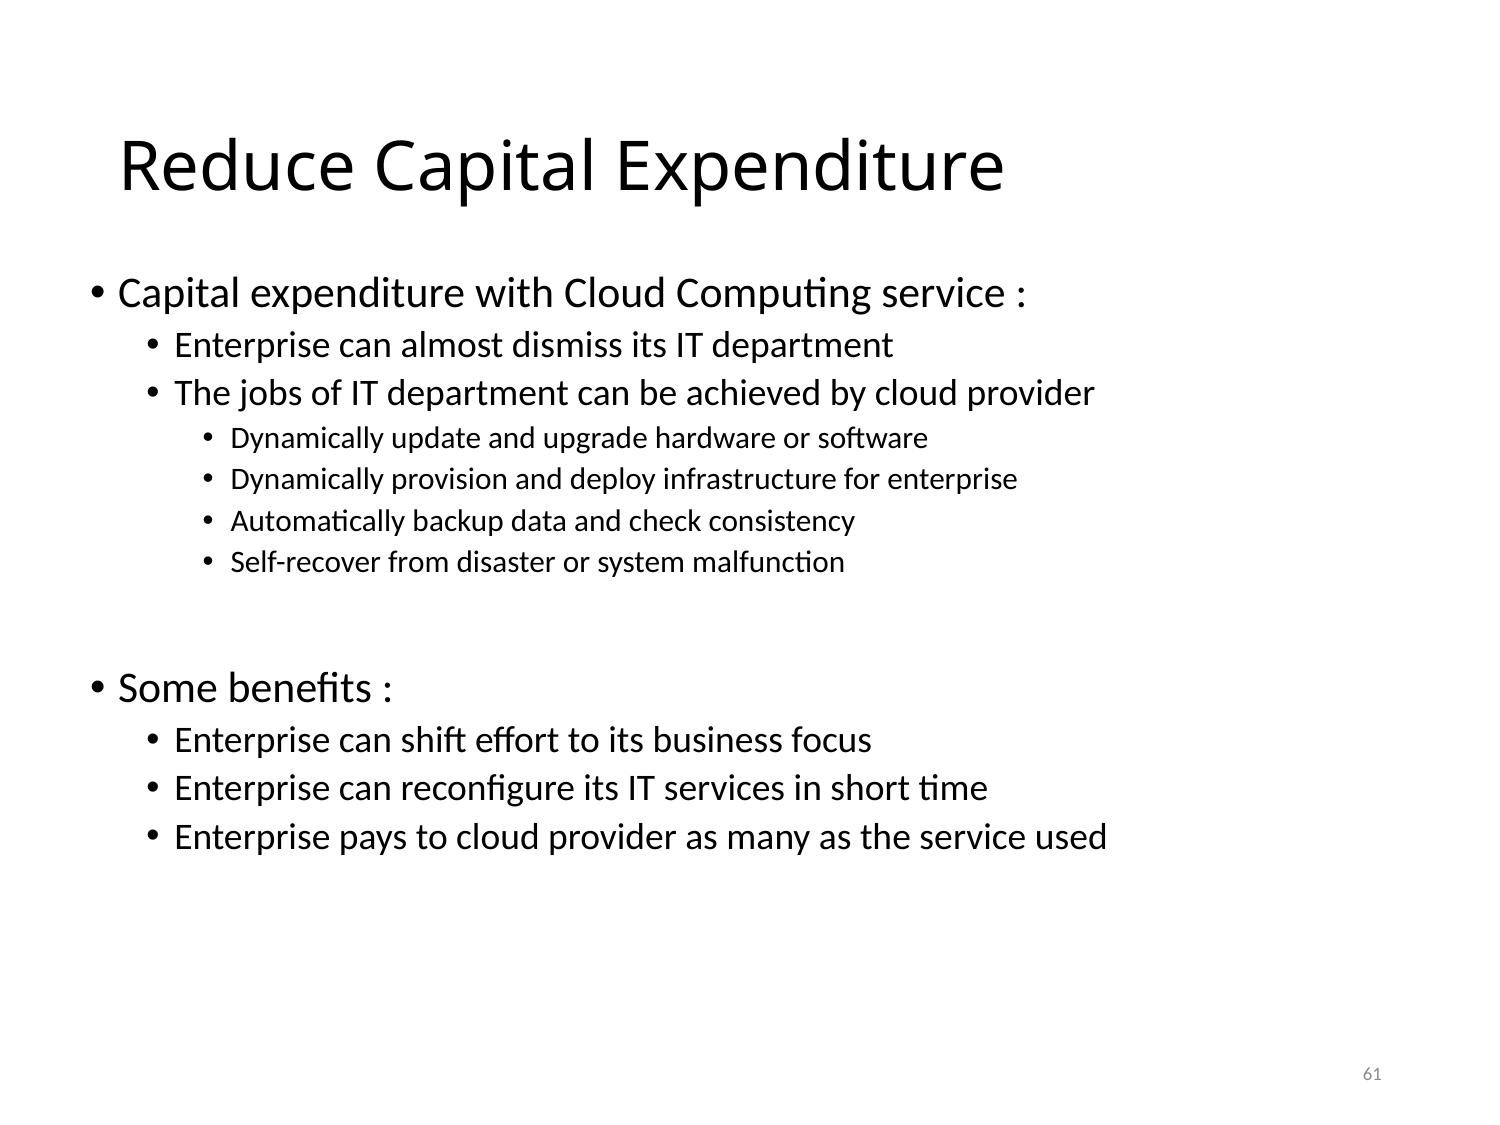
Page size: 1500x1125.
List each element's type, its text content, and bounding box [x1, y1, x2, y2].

slide_number 61 [1059, 1042, 1397, 1103]
list Capital expenditure with Cloud Computing service : Enterprise can almost dismiss its IT department The jobs of IT department can be achieved by cloud provider Dynamically update and upgrade hardware or software Dynamically provision and deploy infrastructure for enterprise Automatically backup data and check consistency Self-recover from disaster or system malfunction Some benefits : Enterprise can shift effort to its business focus Enterprise can reconfigure its IT services in short time Enterprise pays to cloud provider as many as the service used [75, 262, 1425, 1075]
title Reduce Capital Expenditure [103, 59, 1397, 262]
